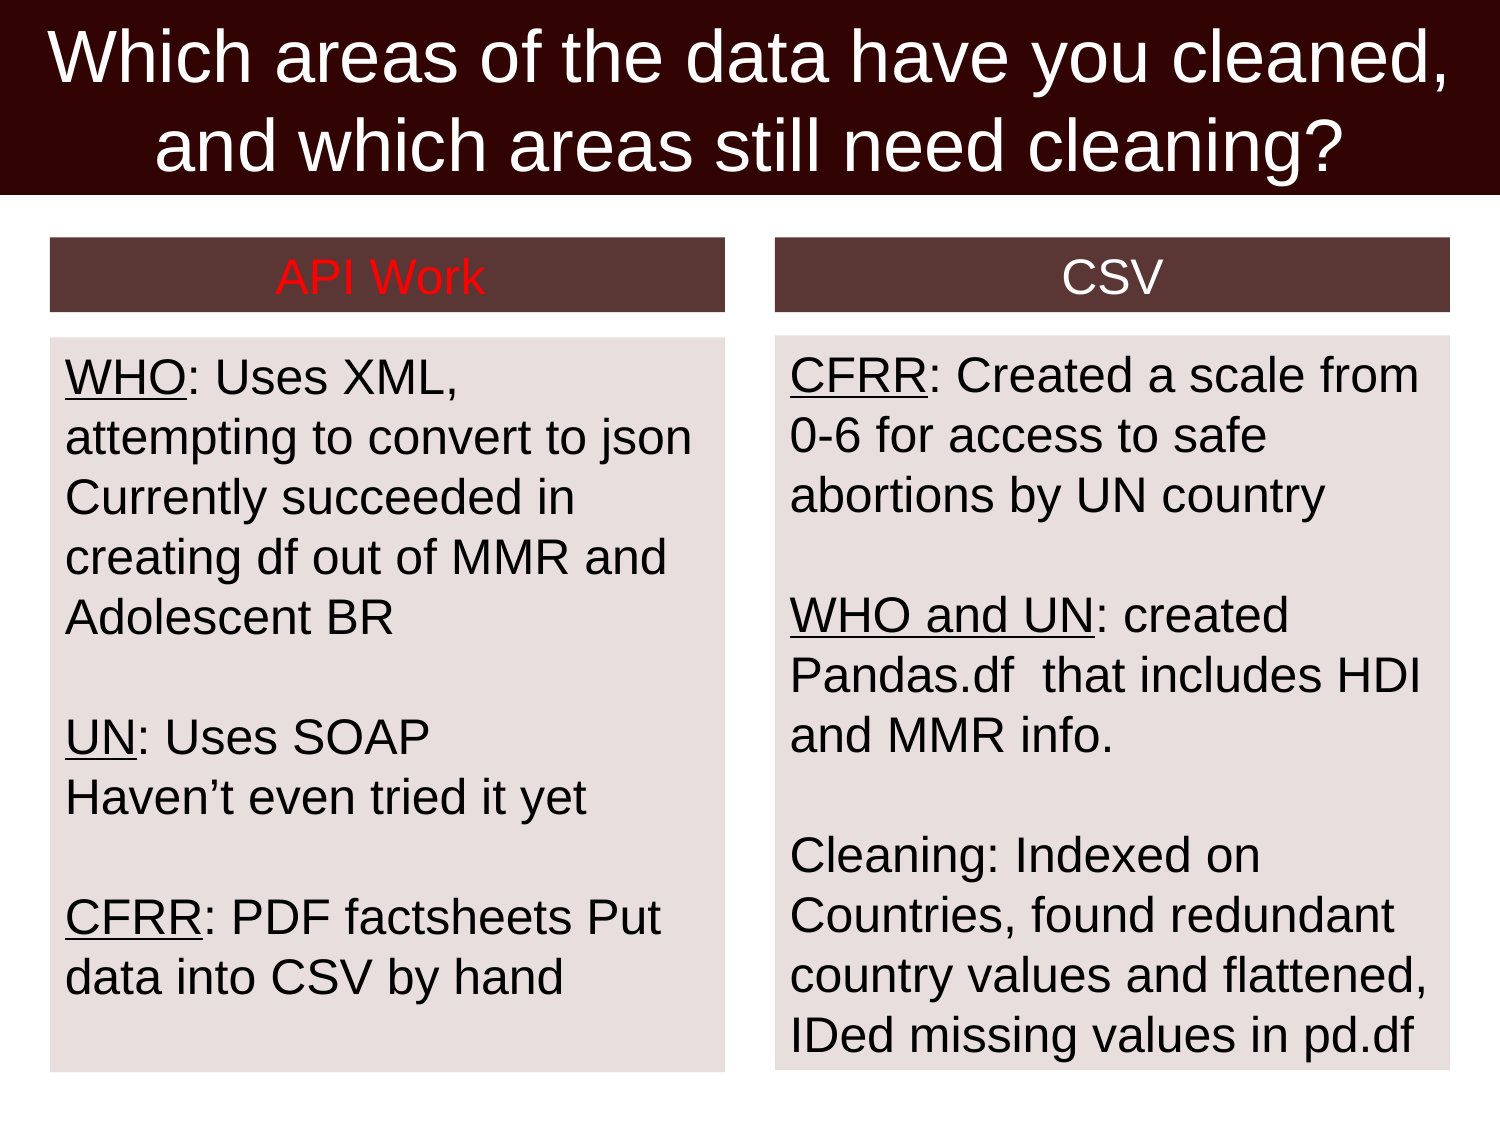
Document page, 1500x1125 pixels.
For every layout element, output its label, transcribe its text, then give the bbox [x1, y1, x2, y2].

text_box API Work [49, 237, 725, 313]
text_box CSV [774, 237, 1450, 313]
text_box WHO: Uses XML, attempting to convert to json Currently succeeded in creating df out of MMR and Adolescent BR UN: Uses SOAP Haven’t even tried it yet CFRR: PDF factsheets Put data into CSV by hand [49, 337, 725, 1073]
title Which areas of the data have you cleaned, and which areas still need cleaning? [0, 0, 1500, 195]
text_box CFRR: Created a scale from 0-6 for access to safe abortions by UN country WHO and UN: created Pandas.df that includes HDI and MMR info. Cleaning: Indexed on Countries, found redundant country values and flattened, IDed missing values in pd.df [774, 335, 1450, 1071]
